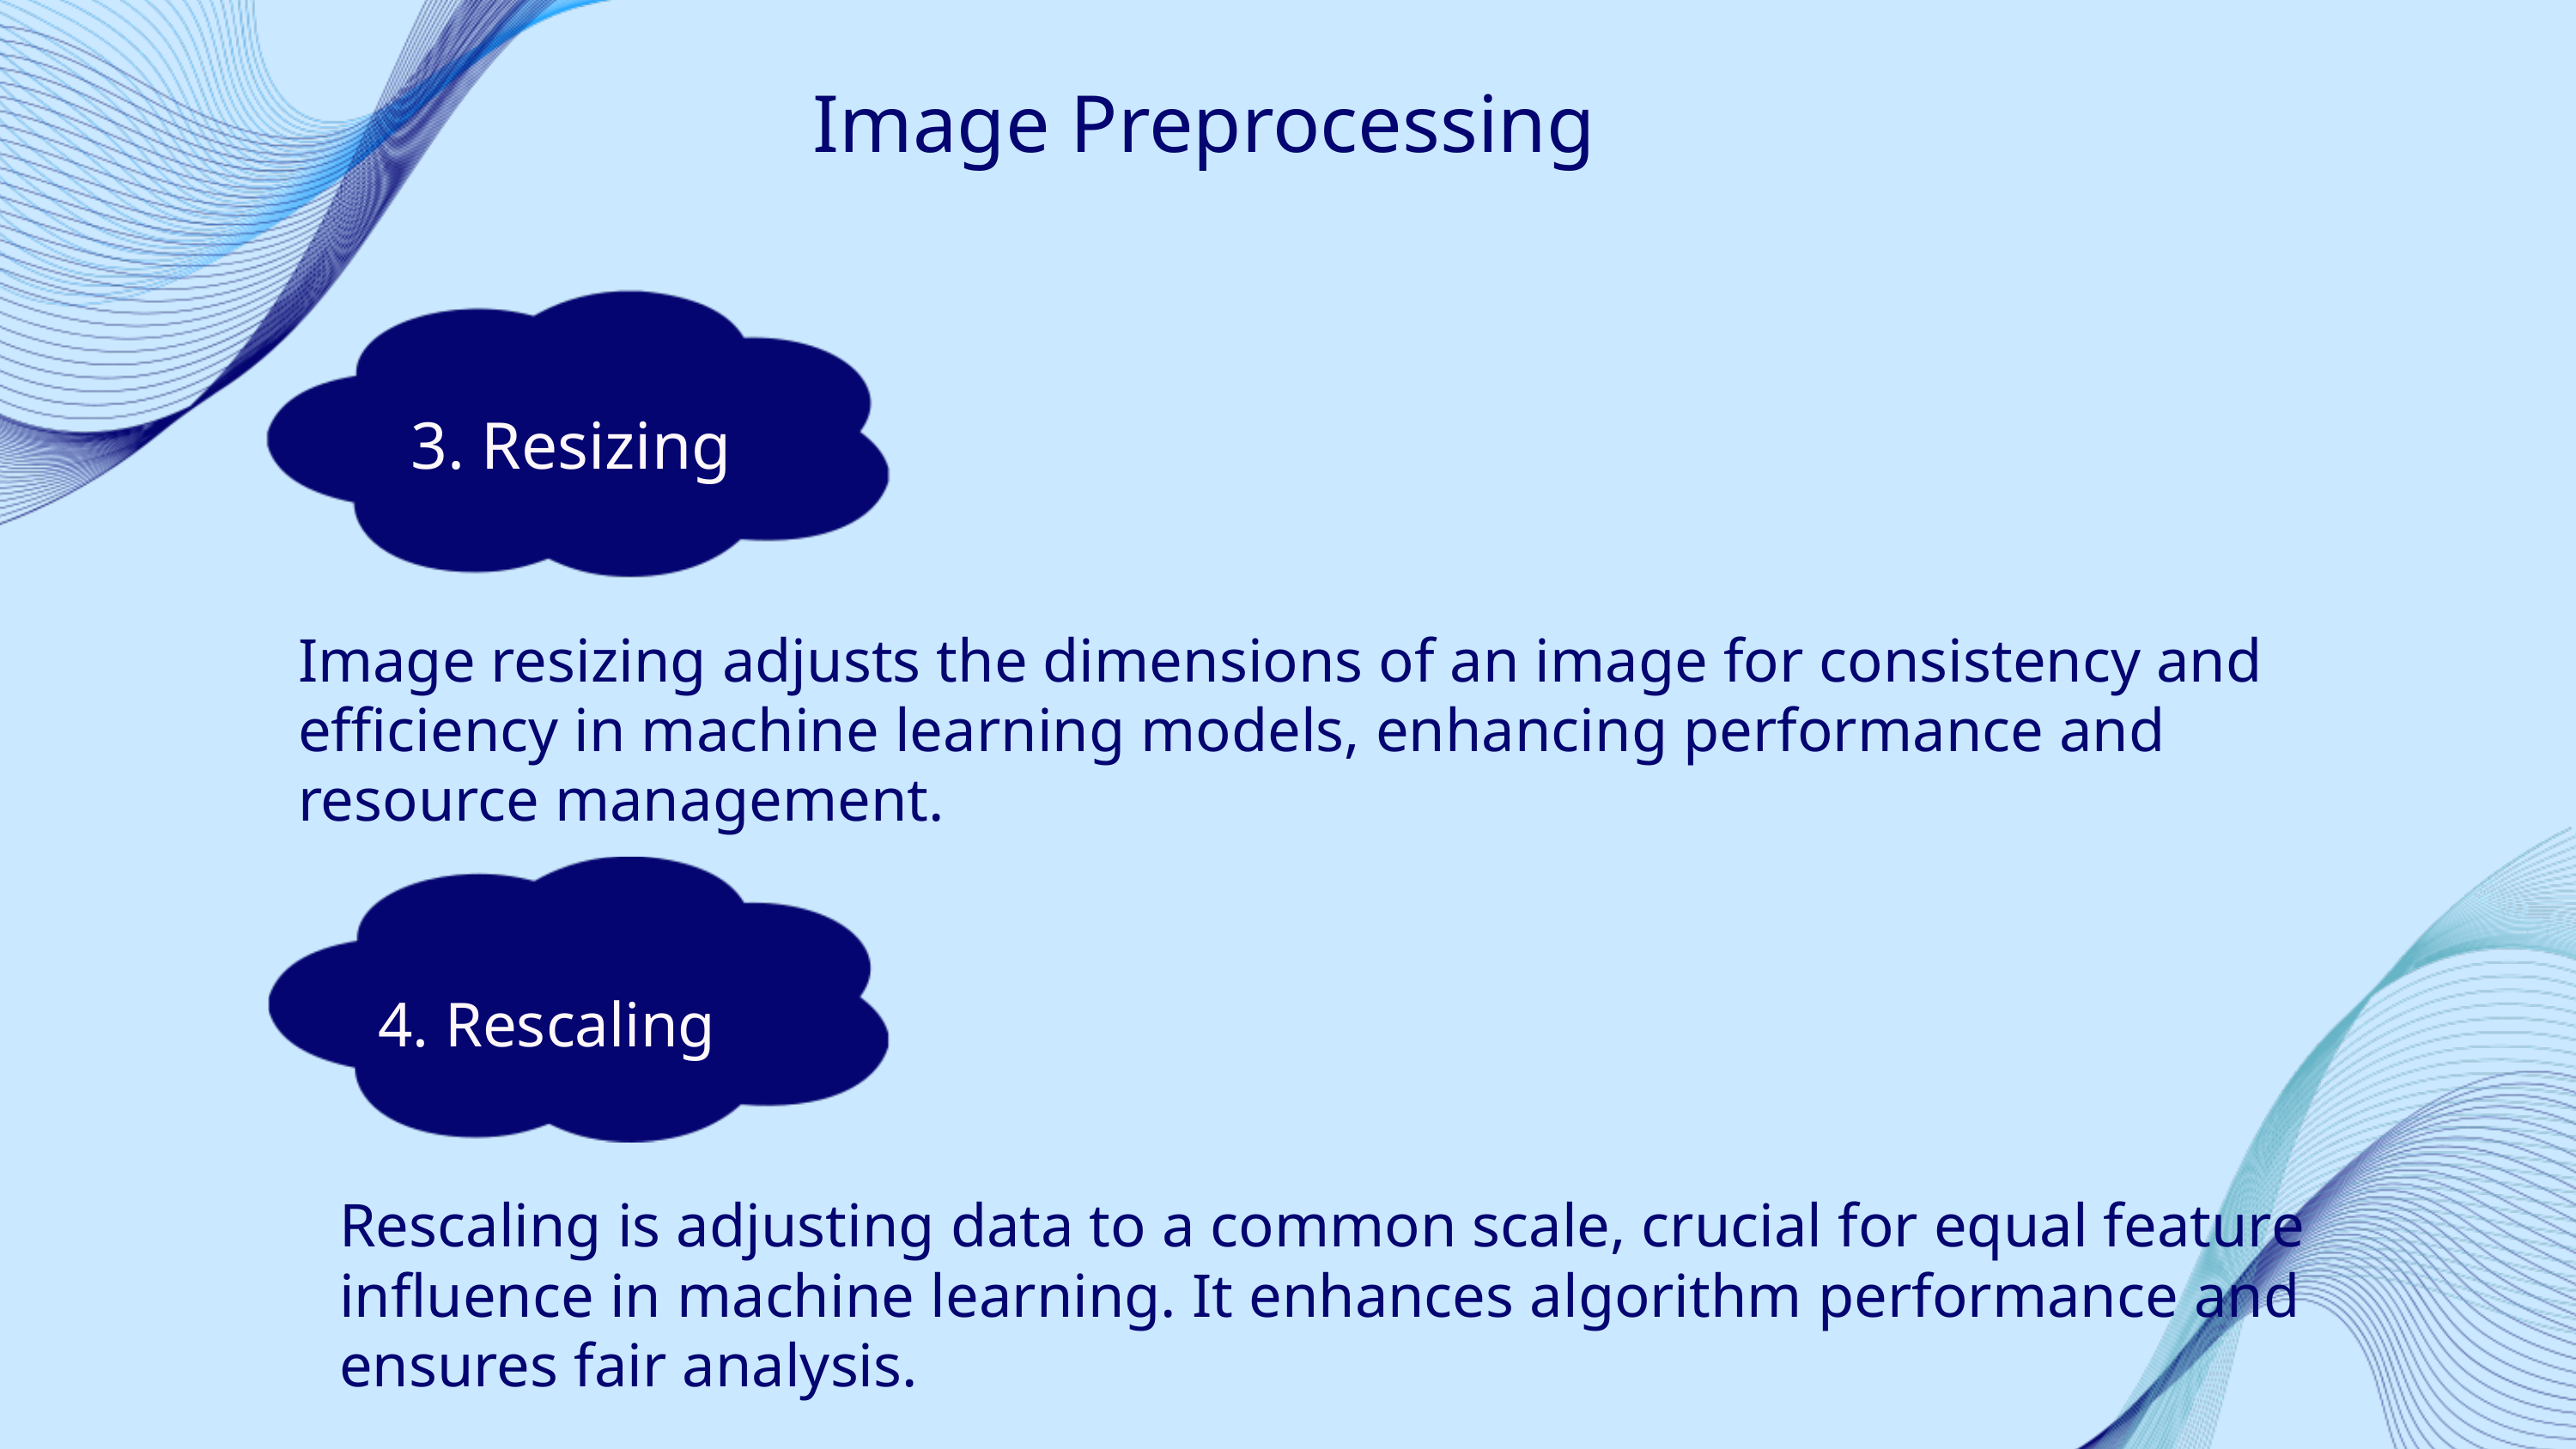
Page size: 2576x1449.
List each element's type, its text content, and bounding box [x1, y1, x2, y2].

text_box [268, 857, 890, 1143]
text_box 4. Rescaling [378, 973, 740, 1059]
text_box Image resizing adjusts the dimensions of an image for consistency and efficiency in machine learning models, enhancing performance and resource management. [298, 623, 2340, 834]
text_box Rescaling is adjusting data to a common scale, crucial for equal feature influence in machine learning. It enhances algorithm performance and ensures fair analysis. [338, 1189, 2391, 1399]
text_box 3. Resizing [410, 391, 754, 482]
text_box [2014, 819, 2576, 1449]
text_box [0, 0, 899, 586]
text_box Image Preprocessing [812, 58, 1625, 168]
